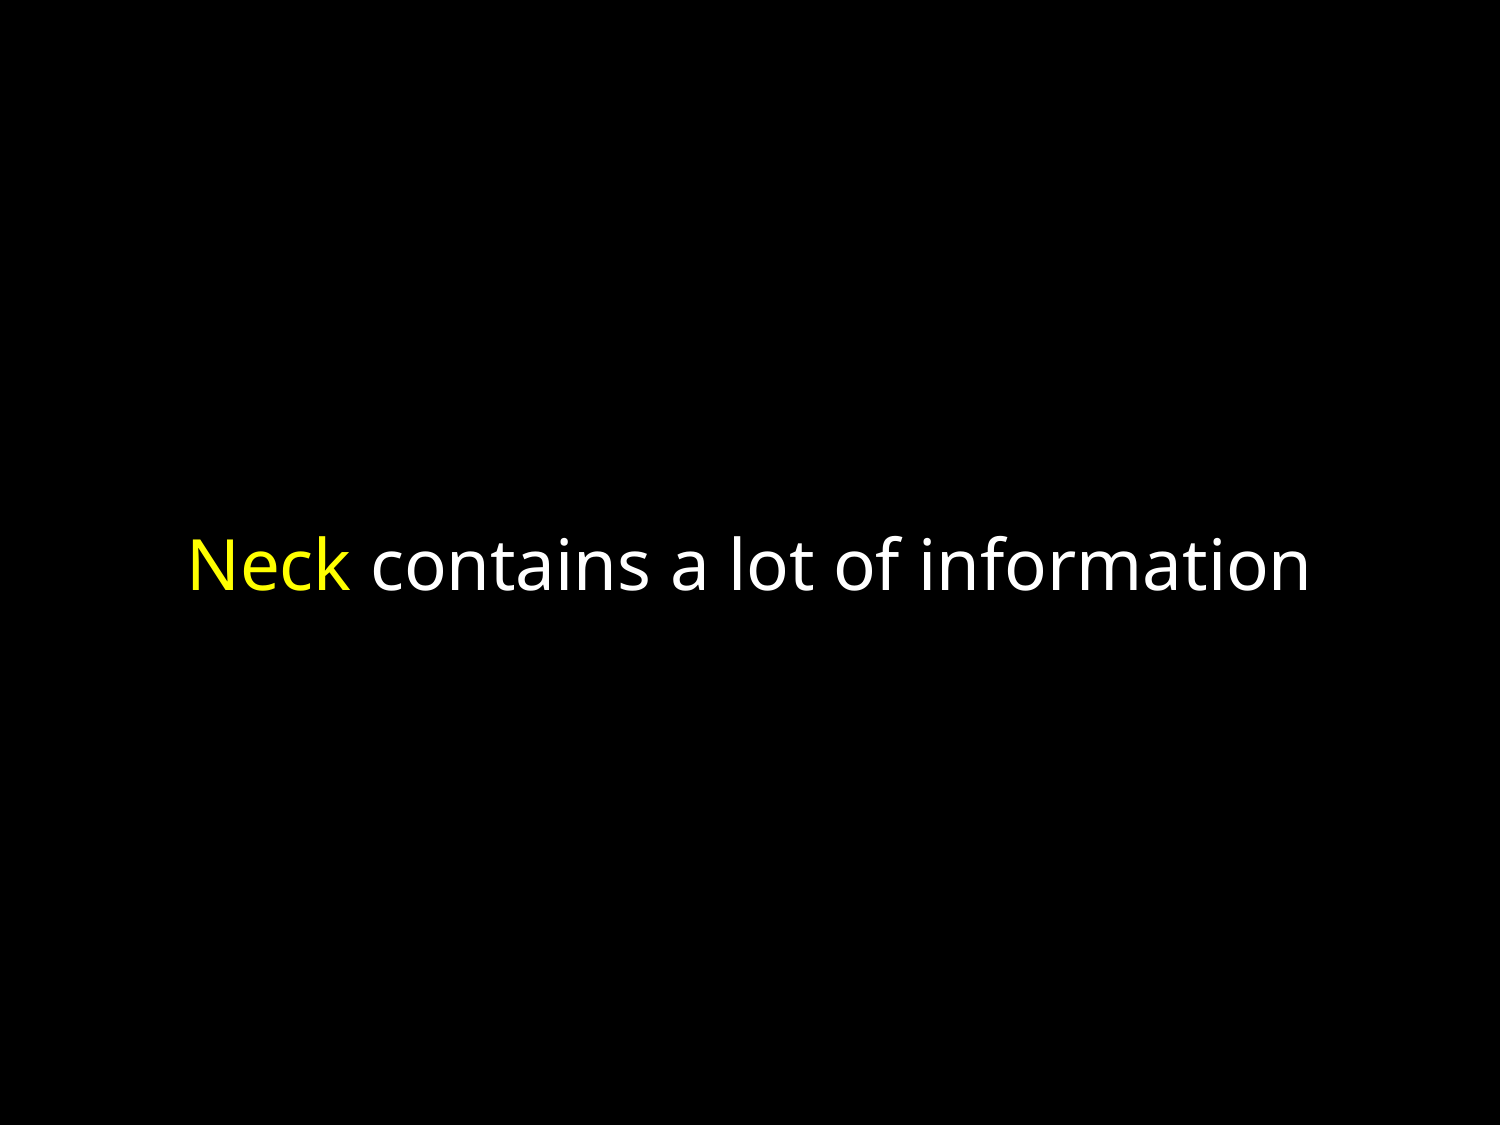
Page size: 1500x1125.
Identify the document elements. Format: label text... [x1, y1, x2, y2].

title Neck contains a lot of information [0, 485, 1500, 639]
